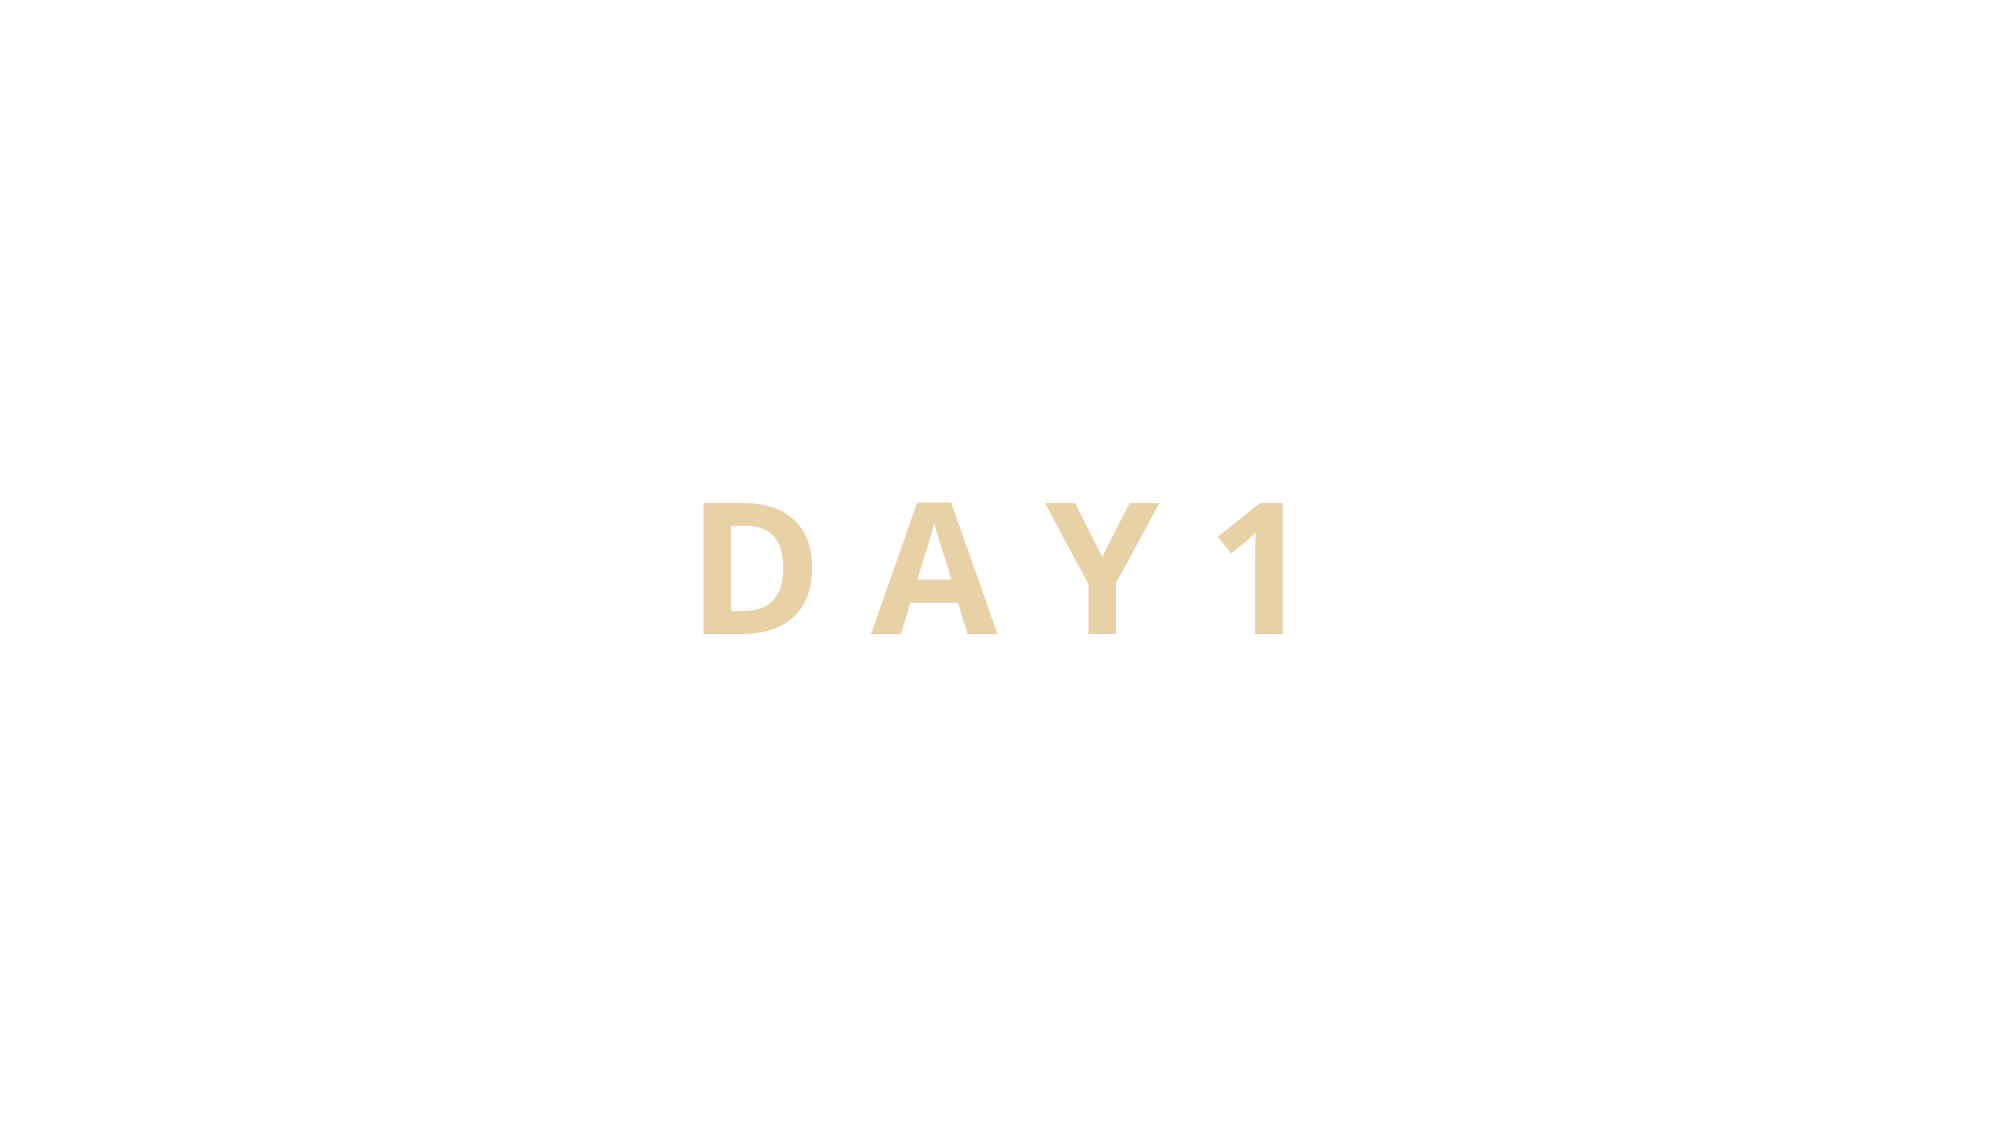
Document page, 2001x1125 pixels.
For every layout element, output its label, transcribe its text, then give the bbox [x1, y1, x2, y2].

text_box D A Y 1 [656, 443, 1344, 679]
